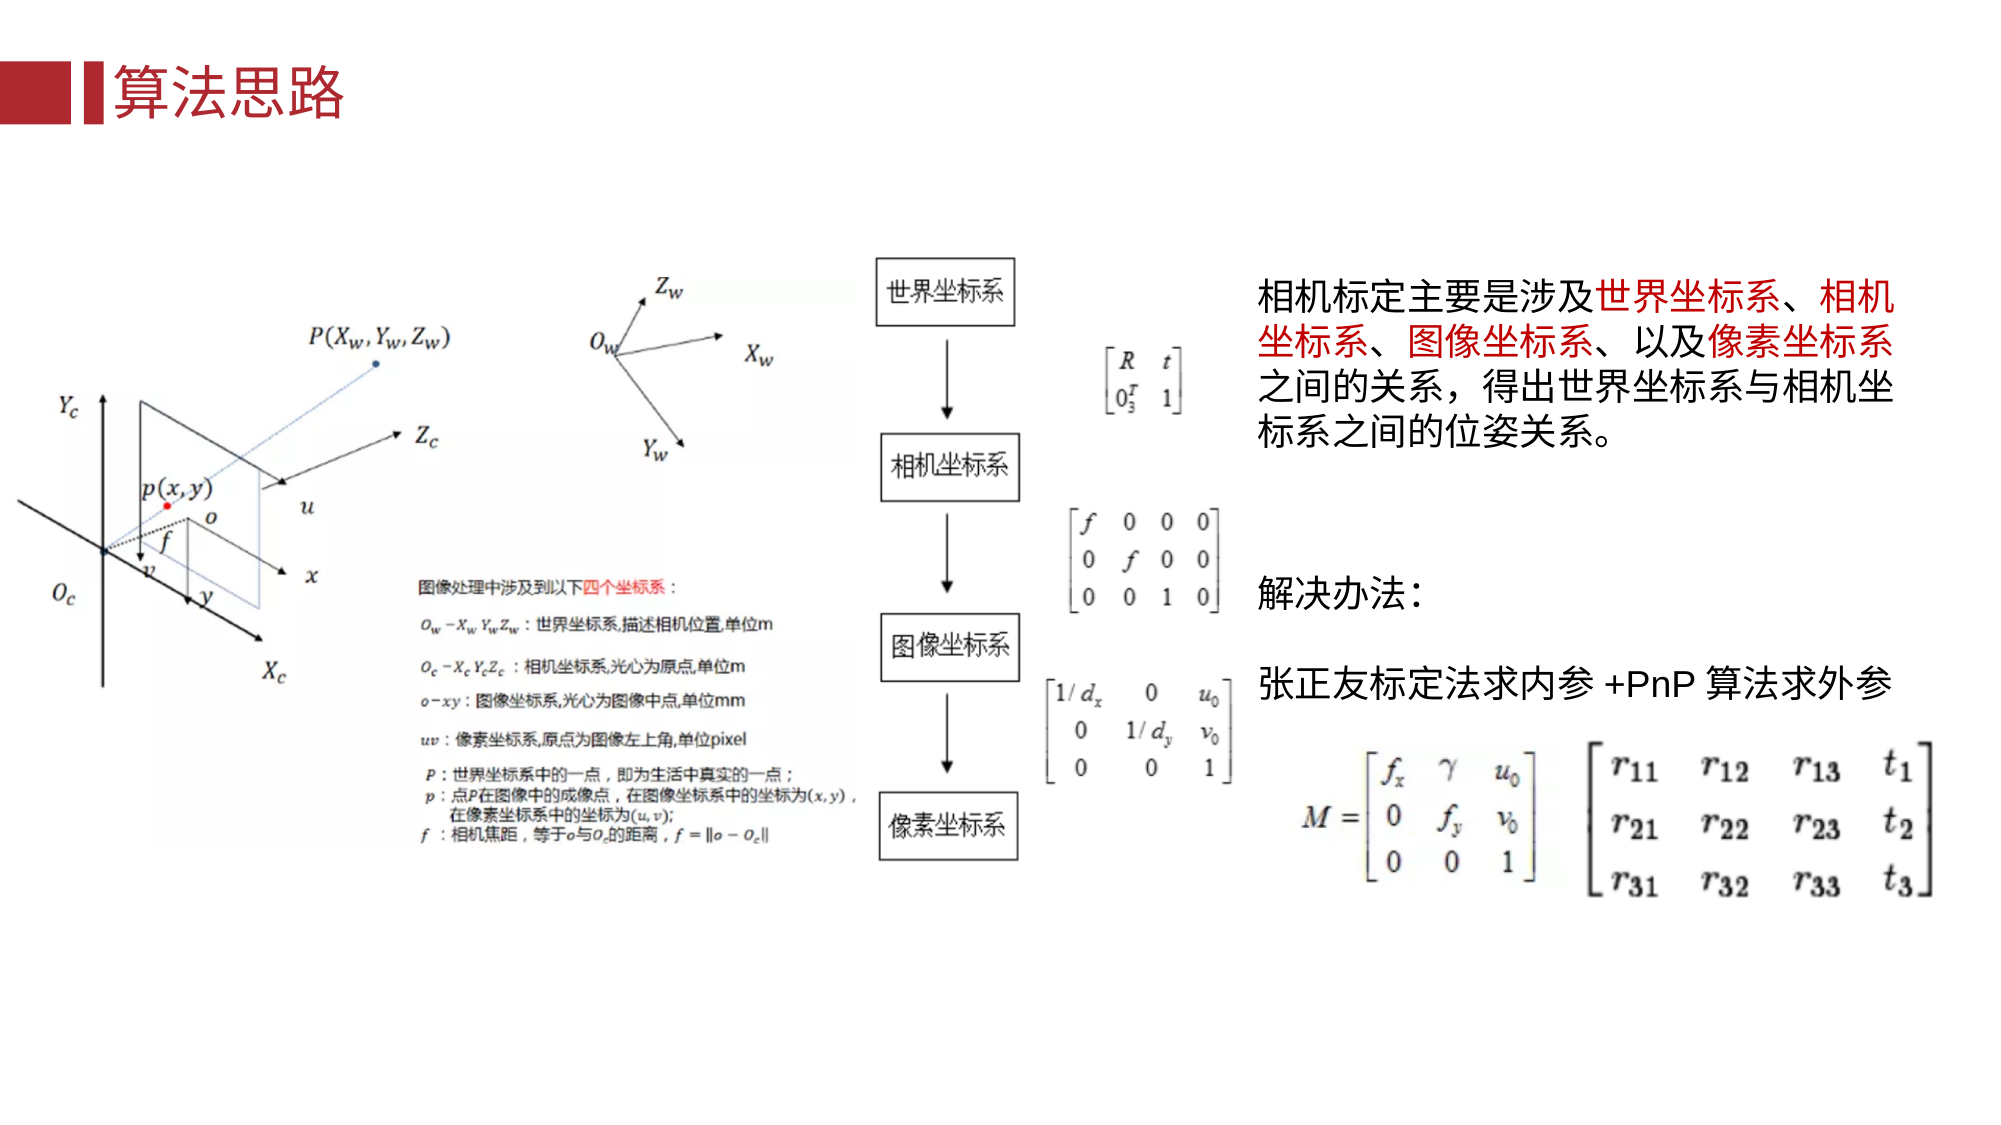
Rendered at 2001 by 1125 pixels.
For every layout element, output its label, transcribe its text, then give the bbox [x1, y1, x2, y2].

picture [5, 254, 1243, 871]
text_box 相机标定主要是涉及世界坐标系、相机坐标系、图像坐标系、以及像素坐标系之间的关系，得出世界坐标系与相机坐标系之间的位姿关系。 [1243, 265, 1938, 461]
list 算法思路 [97, 56, 1102, 130]
picture [1260, 745, 1577, 889]
picture [1579, 732, 1938, 903]
text_box 解决办法： 张正友标定法求内参+PnP算法求外参 [1243, 562, 1938, 758]
